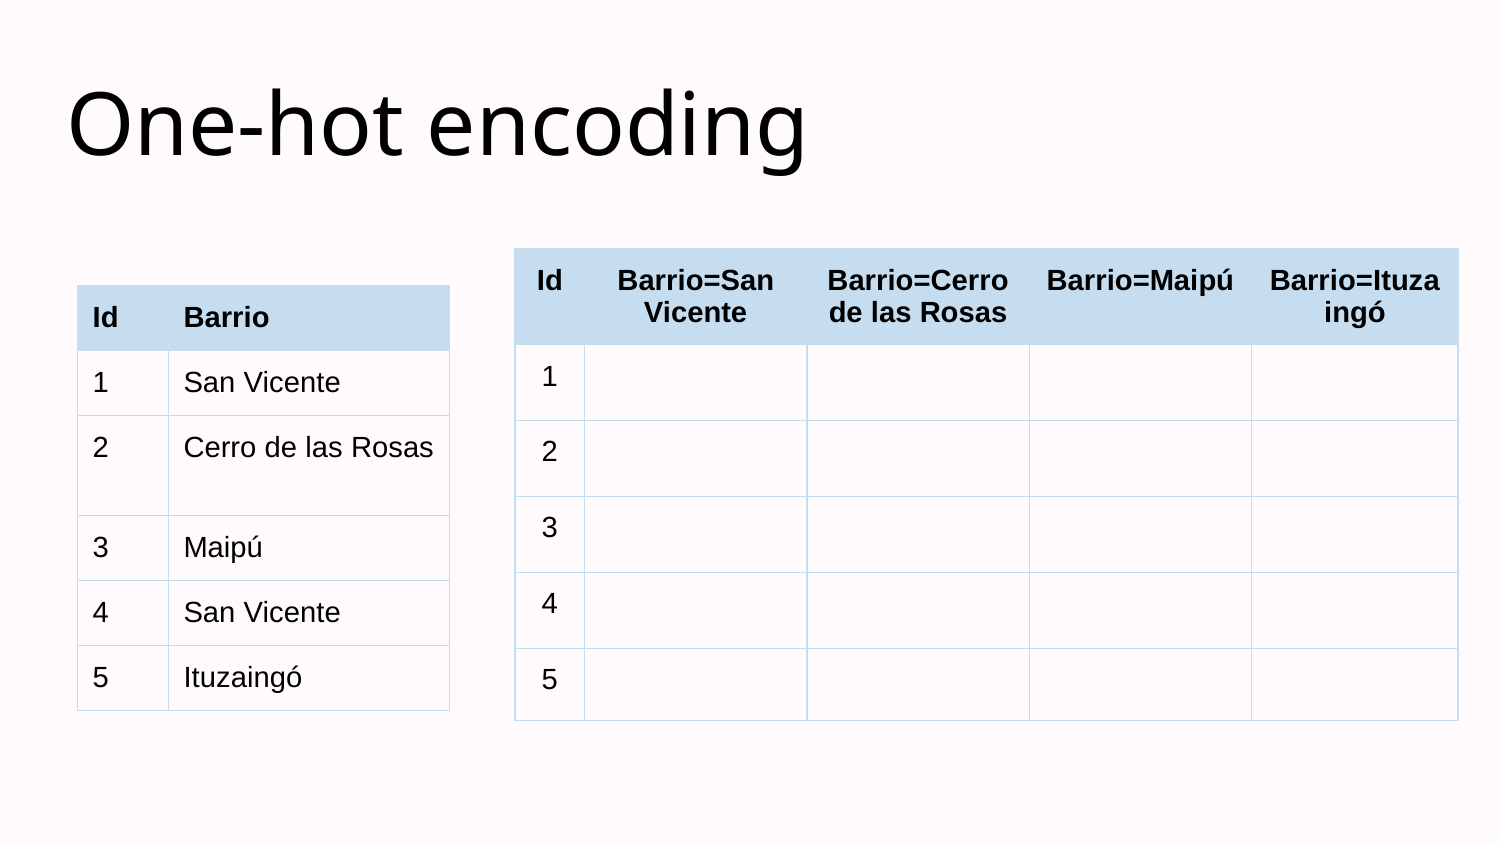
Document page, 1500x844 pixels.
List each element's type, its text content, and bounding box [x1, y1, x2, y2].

table_cell 5 [516, 649, 584, 720]
table_header Id [516, 249, 584, 344]
table_cell [585, 573, 806, 648]
table_cell 2 [516, 421, 584, 496]
table_cell 5 [78, 646, 168, 710]
table_cell 1 [78, 351, 168, 415]
table_cell Ituzaingó [169, 646, 449, 710]
table_cell [1252, 649, 1457, 720]
table_cell [1030, 421, 1251, 496]
table_header Barrio=Maipú [1030, 249, 1251, 344]
table_cell 4 [78, 581, 168, 645]
table_cell [585, 421, 806, 496]
table_cell Maipú [169, 516, 449, 580]
table_cell [1252, 497, 1457, 572]
table_cell 2 [78, 416, 168, 515]
table_cell [585, 649, 806, 720]
table_cell [585, 497, 806, 572]
table_cell [808, 421, 1029, 496]
table_cell [808, 649, 1029, 720]
table_header Barrio=Ituzaingó [1252, 249, 1457, 344]
table_header Id [78, 287, 168, 350]
table_cell San Vicente [169, 581, 449, 645]
table_cell 3 [78, 516, 168, 580]
table_cell San Vicente [169, 351, 449, 415]
table_cell [808, 573, 1029, 648]
table_cell Cerro de las Rosas [169, 416, 449, 515]
table_cell [1030, 345, 1251, 420]
table_cell 1 [516, 345, 584, 420]
table_cell [1030, 497, 1251, 572]
title One-hot encoding [51, 51, 1449, 189]
table_cell [1252, 421, 1457, 496]
table_cell 3 [516, 497, 584, 572]
table_cell [585, 345, 806, 420]
table_header Barrio=San Vicente [585, 249, 806, 344]
table_cell [808, 497, 1029, 572]
table_cell [1252, 573, 1457, 648]
table_cell 4 [516, 573, 584, 648]
table_cell [1030, 573, 1251, 648]
table_cell [1030, 649, 1251, 720]
table_header Barrio [169, 287, 449, 350]
table_cell [808, 345, 1029, 420]
table_cell [1252, 345, 1457, 420]
table_header Barrio=Cerro de las Rosas [808, 249, 1029, 344]
